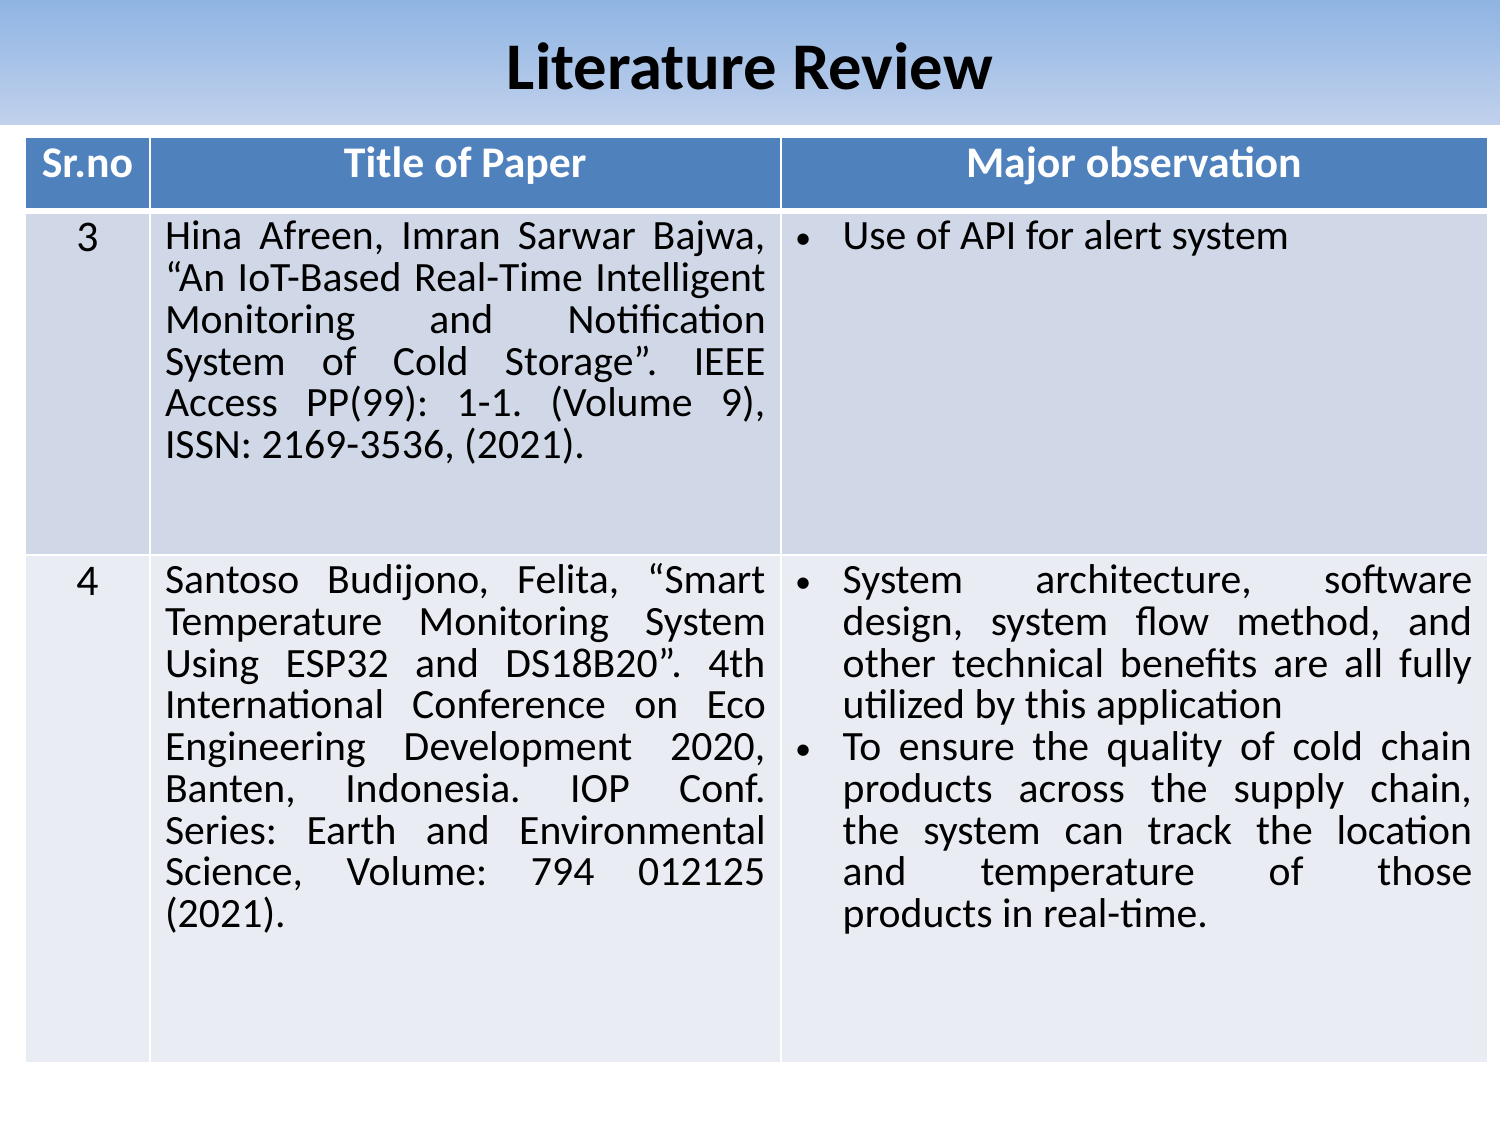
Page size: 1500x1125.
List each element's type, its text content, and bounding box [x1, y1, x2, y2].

table_cell Hina Afreen, Imran Sarwar Bajwa, “An IoT-Based Real-Time Intelligent Monitoring and Notification System of Cold Storage”. IEEE Access PP(99): 1-1. (Volume 9), ISSN: 2169-3536, (2021). [151, 214, 780, 554]
table_cell 4 [26, 556, 149, 1062]
table_cell Santoso Budijono, Felita, “Smart Temperature Monitoring System Using ESP32 and DS18B20”. 4th International Conference on Eco Engineering Development 2020, Banten, Indonesia. IOP Conf. Series: Earth and Environmental Science, Volume: 794 012125 (2021). [151, 556, 780, 1062]
table_header Sr.no [26, 138, 149, 208]
title Literature Review [0, 0, 1500, 125]
table_cell Use of API for alert system [782, 214, 1487, 554]
table_header Major observation [782, 138, 1487, 208]
table_header Title of Paper [151, 138, 780, 208]
table_cell System architecture, software design, system flow method, and other technical benefits are all fully utilized by this application To ensure the quality of cold chain products across the supply chain, the system can track the location and temperature of those products in real-time. [782, 556, 1487, 1062]
table_cell 3 [26, 214, 149, 554]
